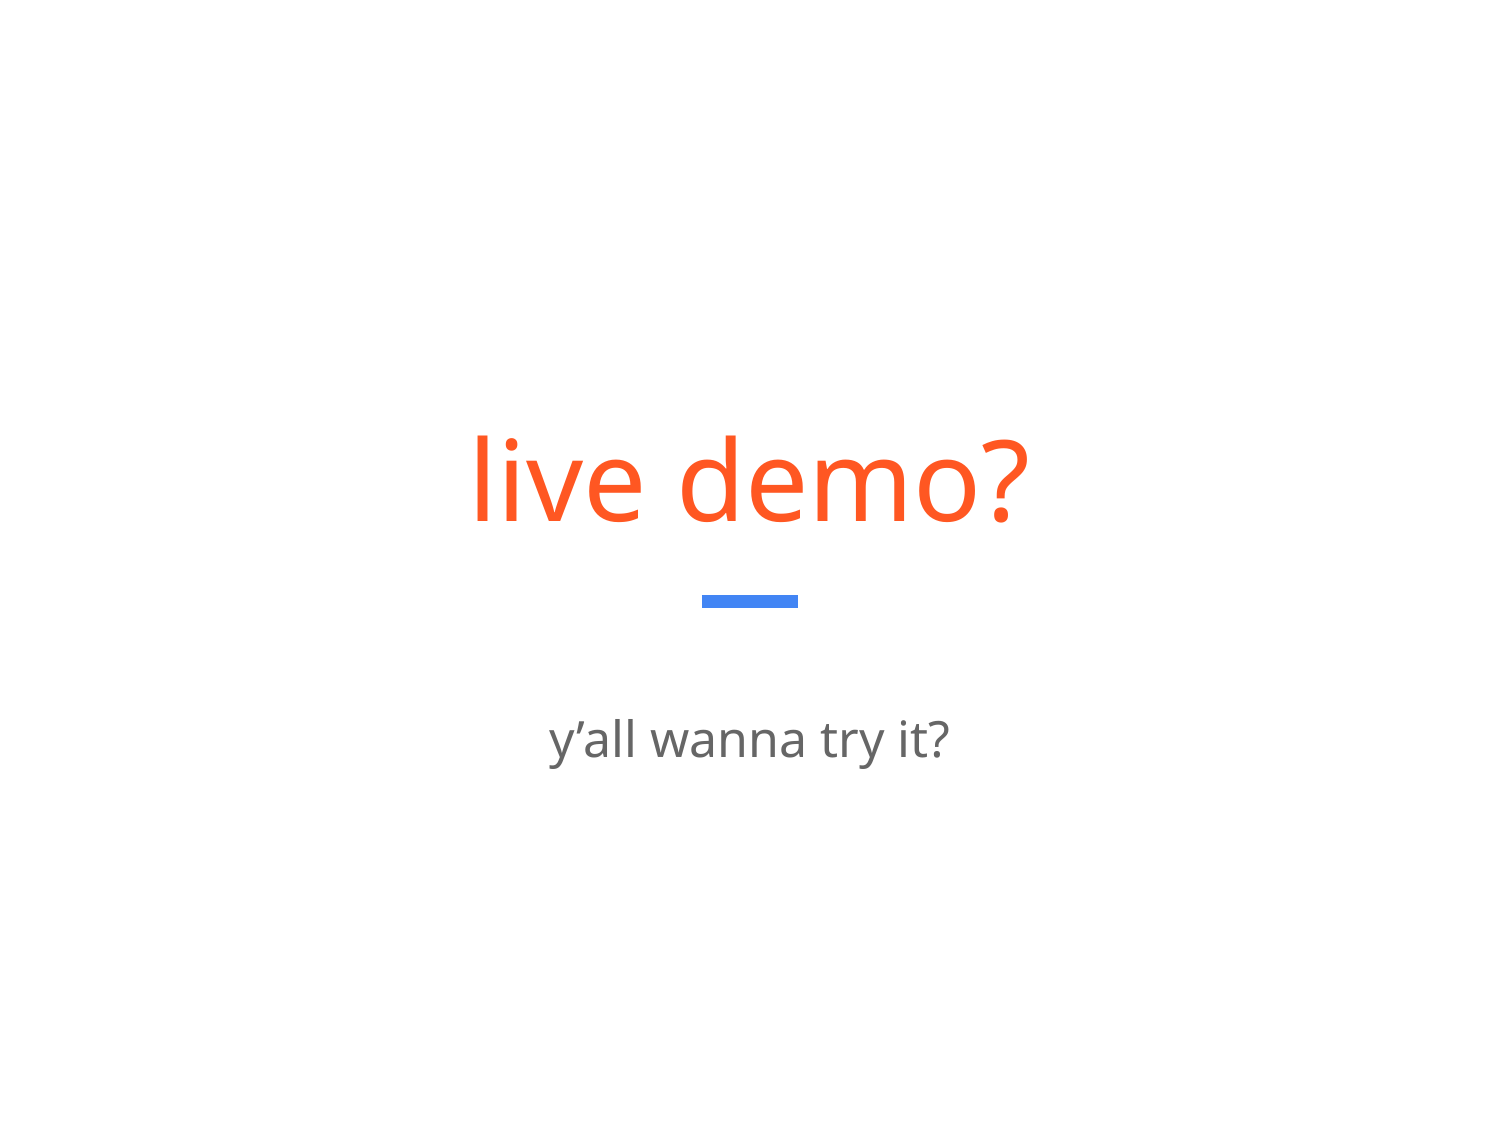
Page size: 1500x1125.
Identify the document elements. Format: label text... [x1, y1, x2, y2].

subtitle y’all wanna try it? [51, 692, 1449, 853]
title live demo? [51, 130, 1449, 559]
